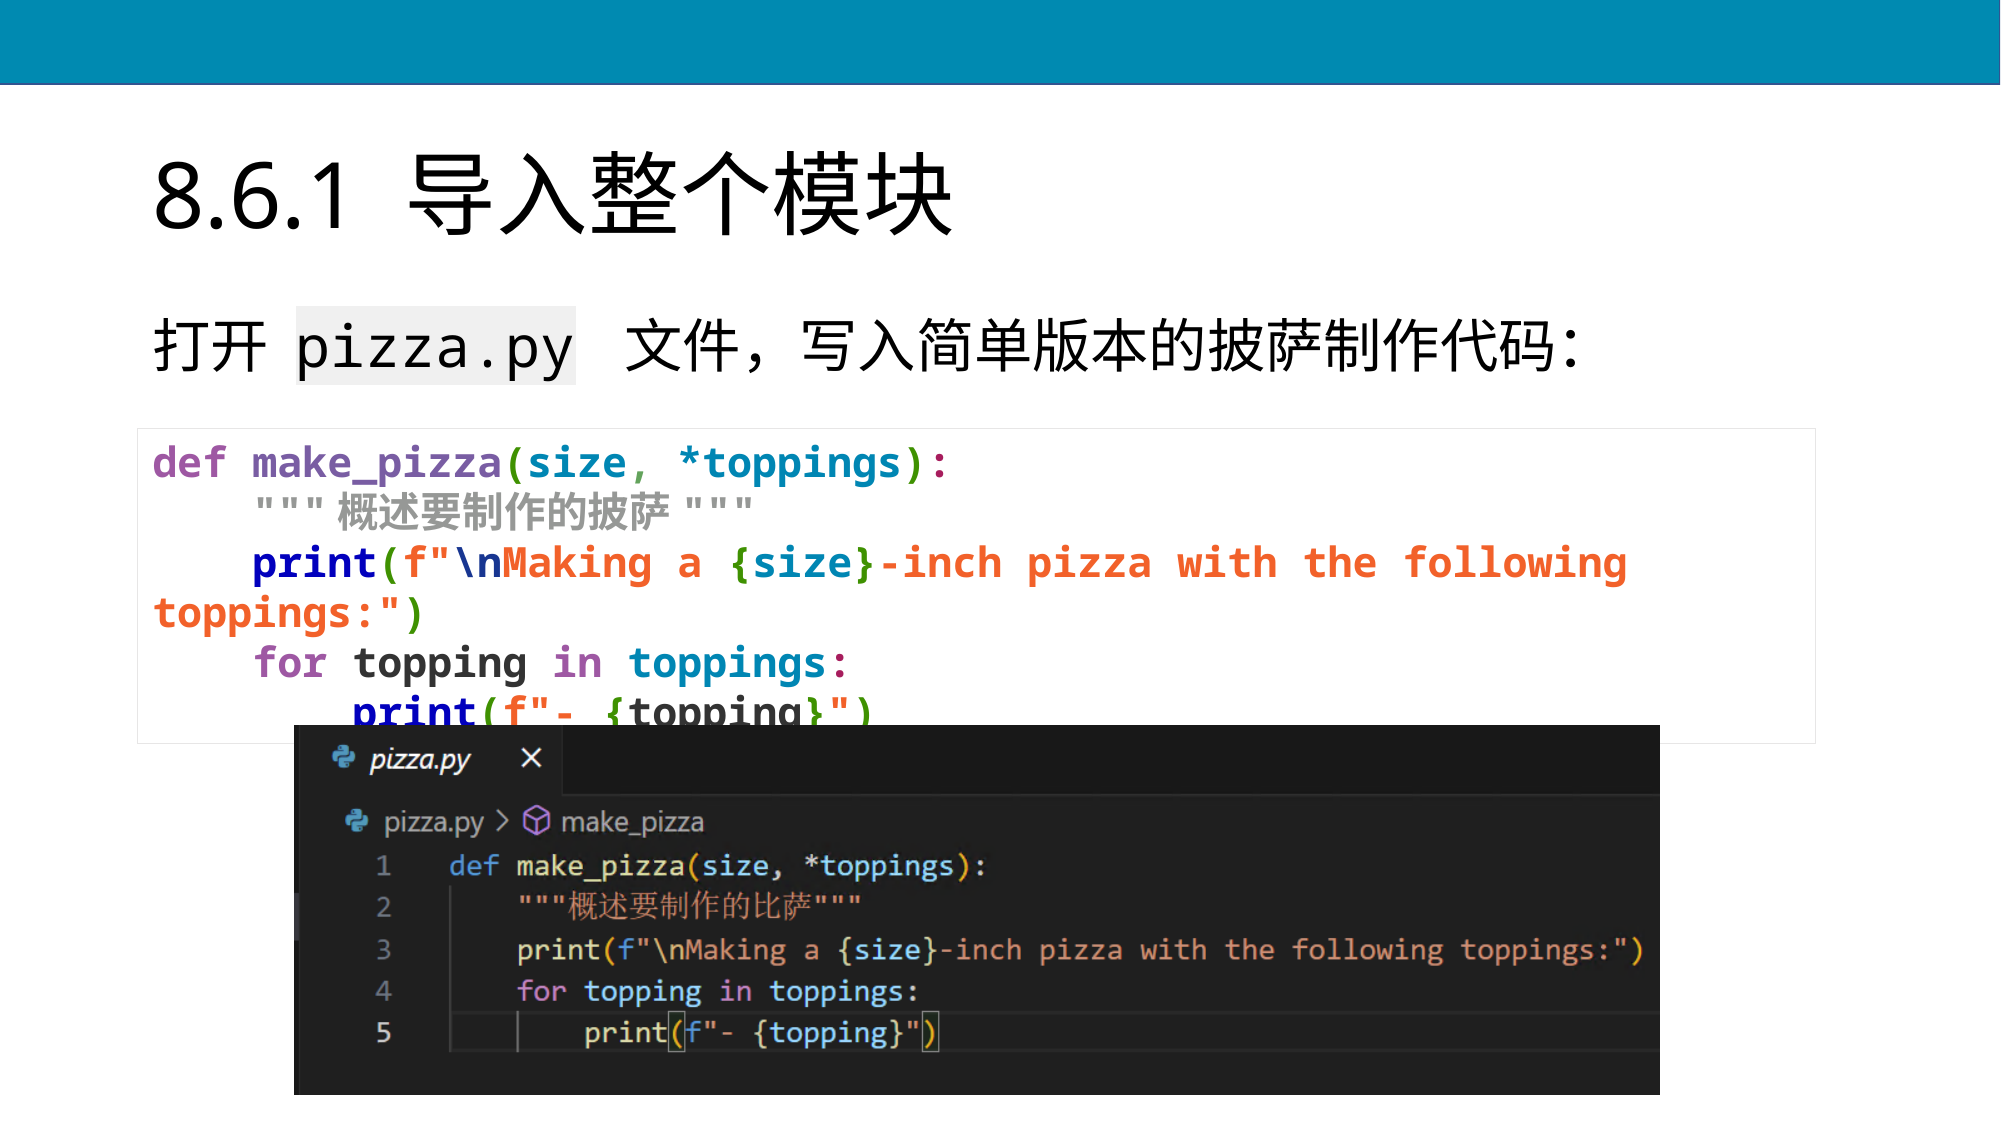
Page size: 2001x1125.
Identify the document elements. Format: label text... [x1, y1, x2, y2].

text_box def make_pizza(size, *toppings): """概述要制作的披萨""" print(f"\nMaking a {size}-inch pizza with the following toppings:") for topping in toppings: print(f"- {topping}") [137, 428, 1816, 744]
list 打开 pizza.py 文件，写入简单版本的披萨制作代码： [137, 310, 1863, 1024]
picture [293, 725, 1660, 1095]
title 8.6.1 导入整个模块 [137, 115, 1863, 282]
